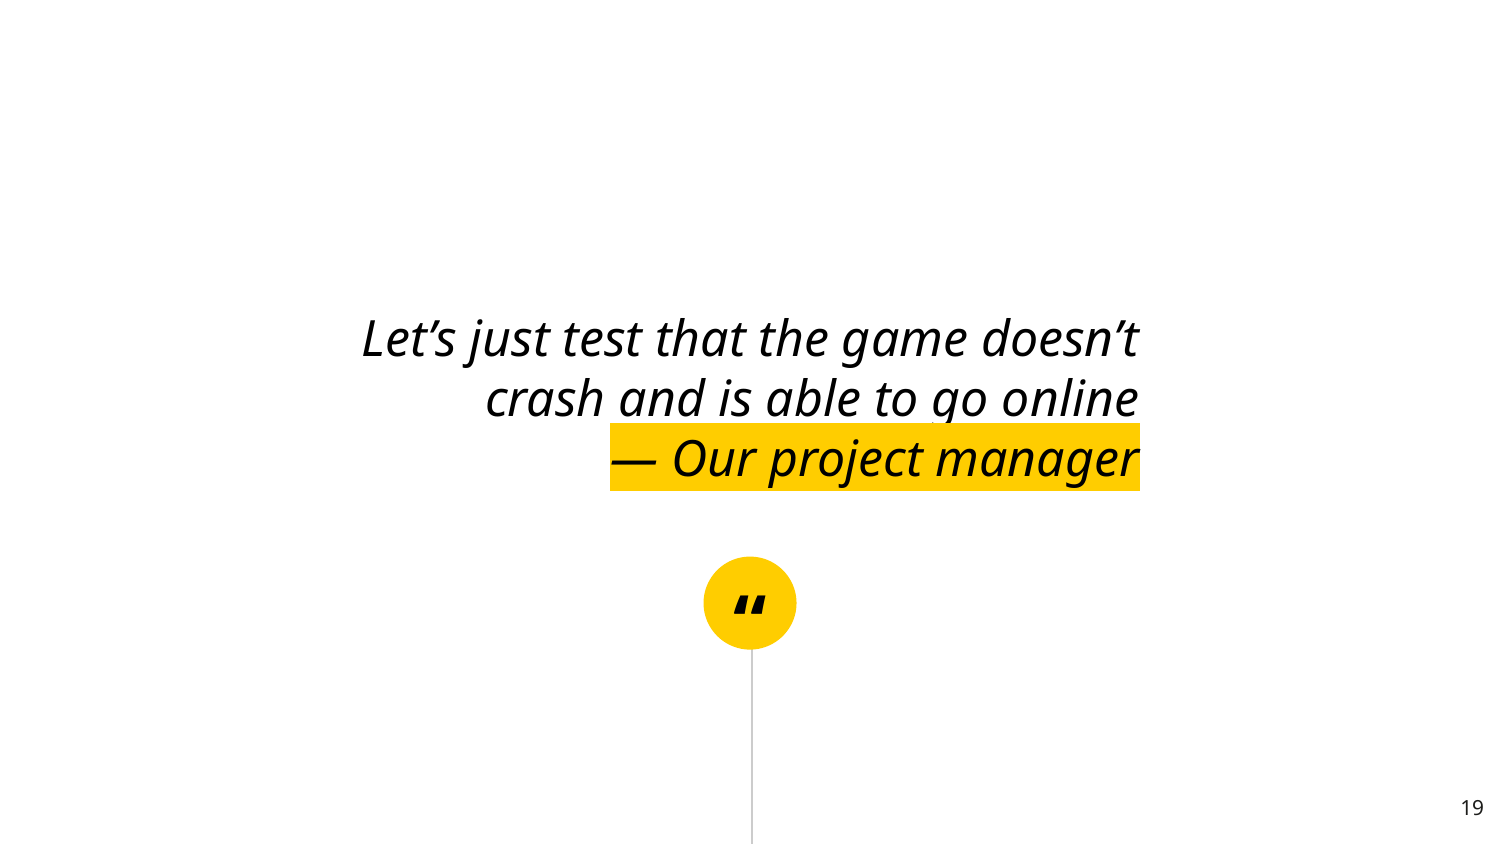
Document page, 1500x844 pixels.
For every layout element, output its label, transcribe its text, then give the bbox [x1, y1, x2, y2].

list Let’s just test that the game doesn’t crash and is able to go online — Our project manager [315, 367, 1155, 502]
slide_number 19 [1444, 779, 1500, 844]
